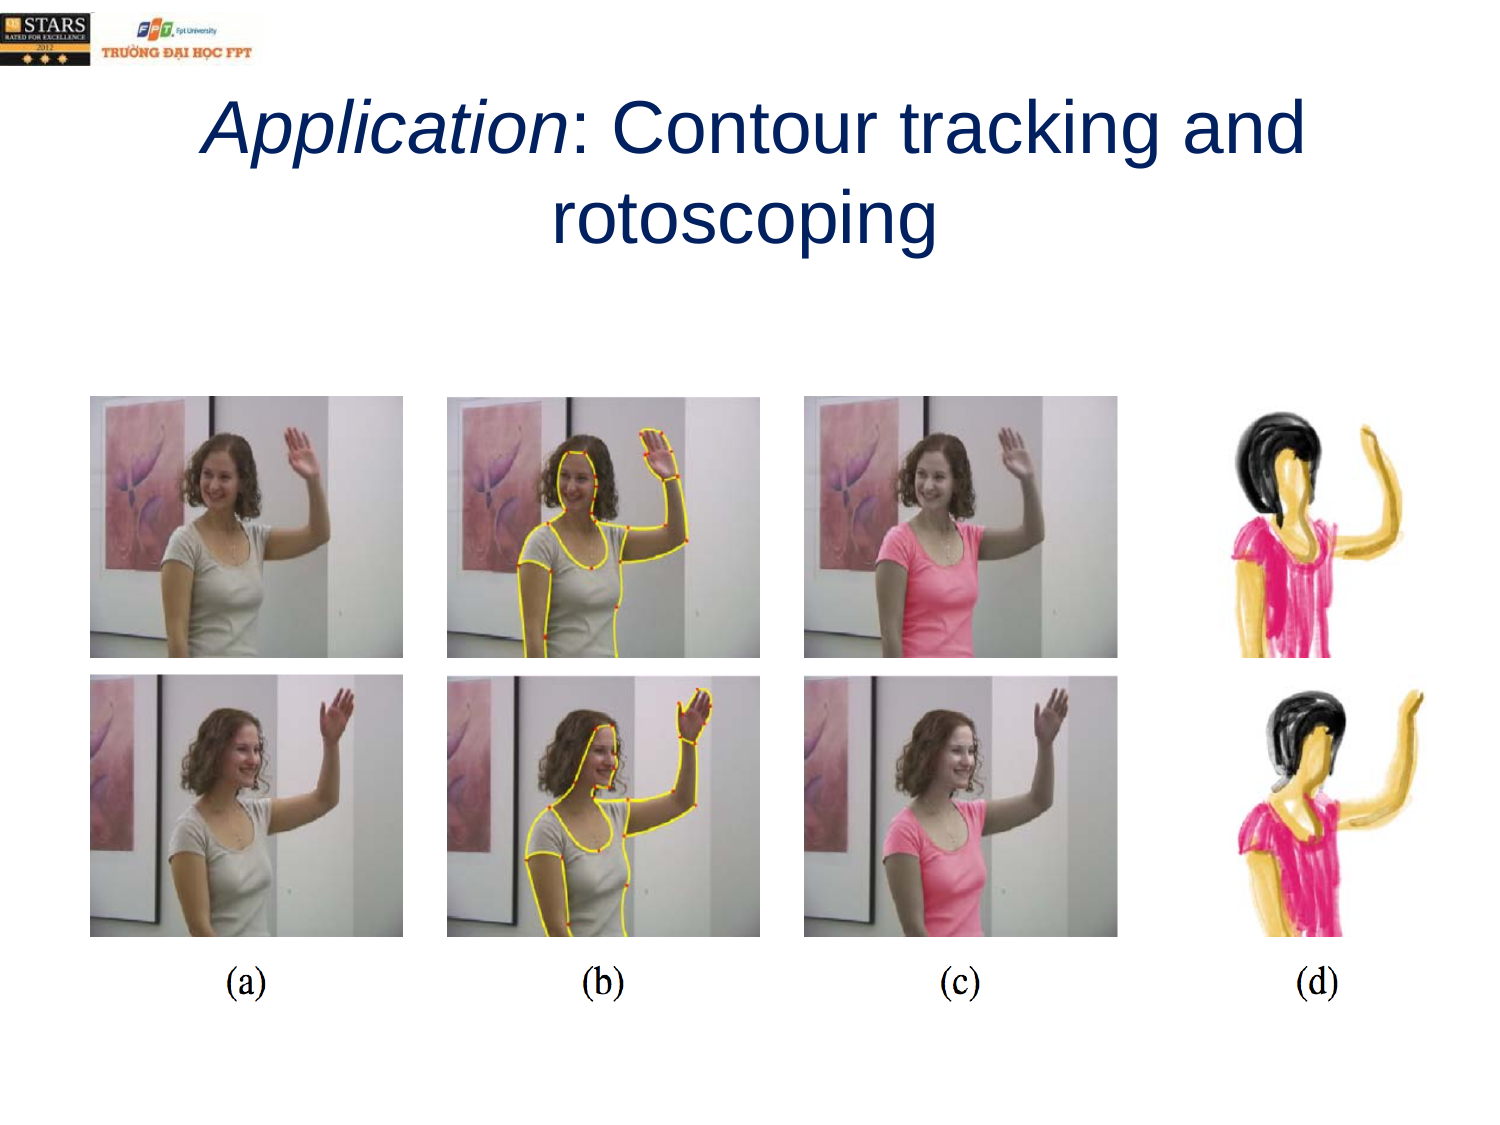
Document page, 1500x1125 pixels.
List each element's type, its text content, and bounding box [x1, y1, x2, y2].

picture [0, 12, 263, 66]
picture [83, 388, 1429, 1013]
title Application: Contour tracking and rotoscoping [80, 97, 1431, 240]
